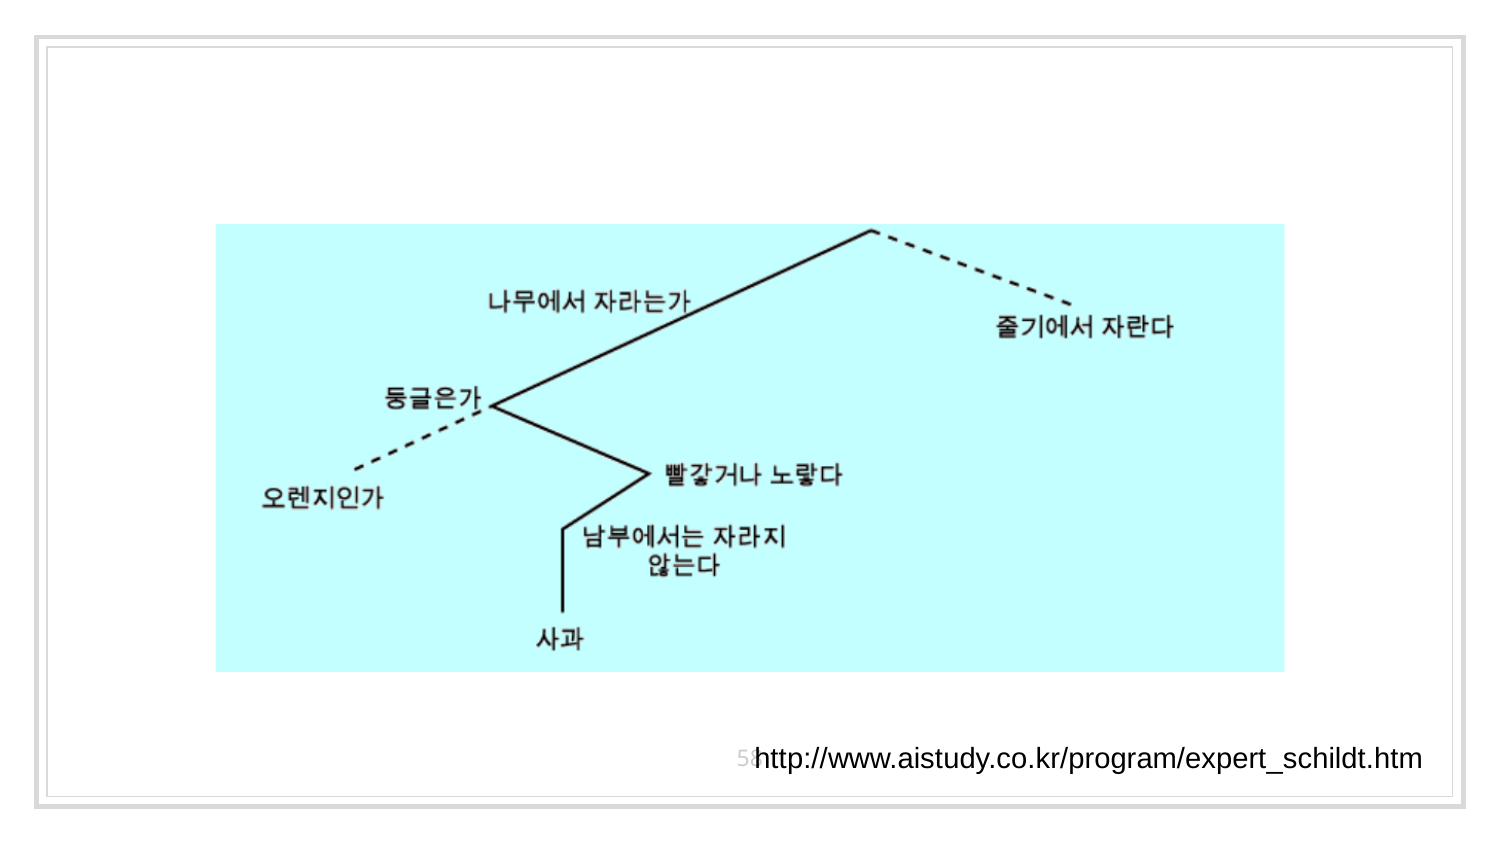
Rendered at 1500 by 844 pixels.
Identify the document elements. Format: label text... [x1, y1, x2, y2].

slide_number 58 [705, 725, 795, 790]
picture [215, 223, 1285, 673]
text_box http://www.aistudy.co.kr/program/expert_schildt.htm [739, 732, 1490, 782]
